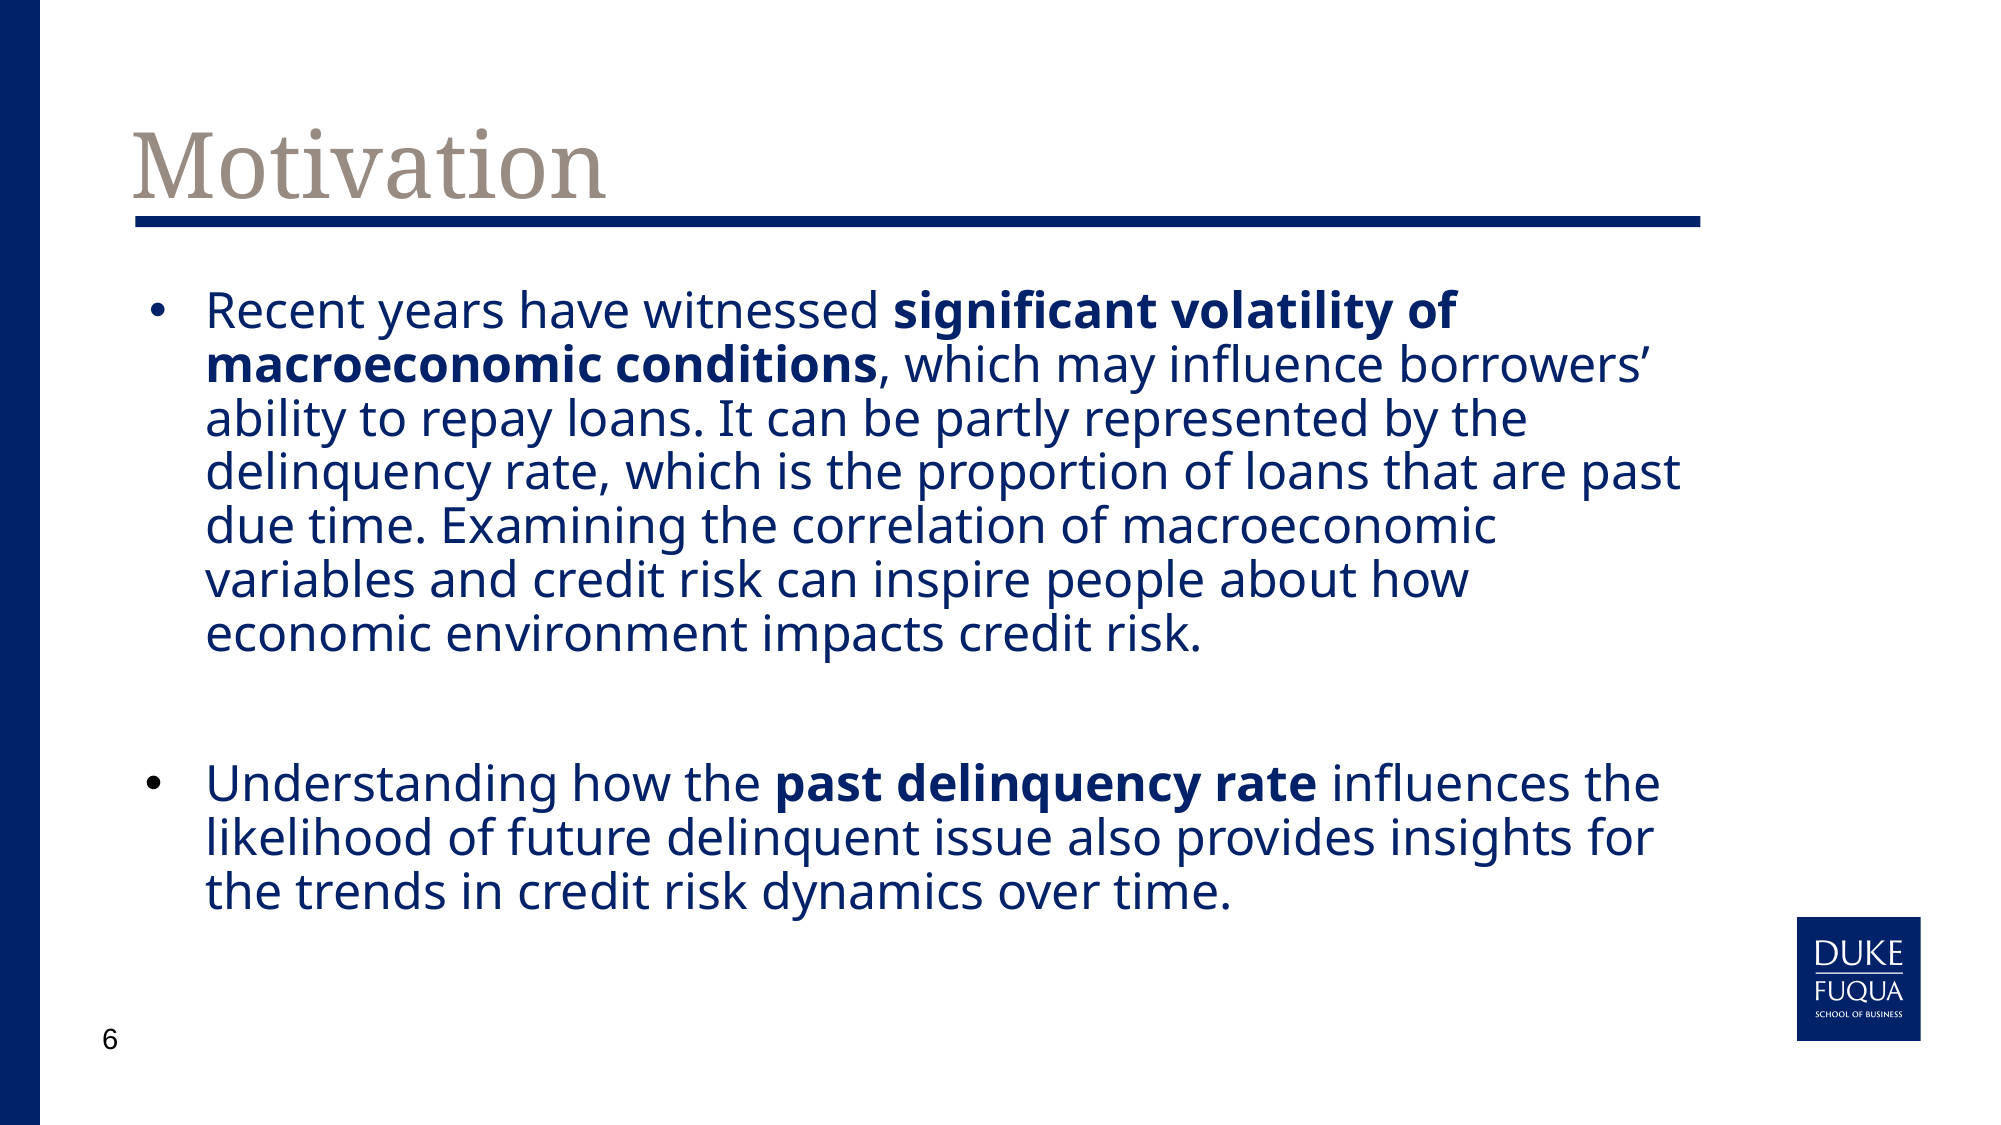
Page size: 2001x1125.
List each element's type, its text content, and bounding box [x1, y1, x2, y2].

title Motivation [115, 59, 1841, 278]
list Recent years have witnessed significant volatility of macroeconomic conditions, which may influence borrowers’ ability to repay loans. It can be partly represented by the delinquency rate, which is the proportion of loans that are past due time. Examining the correlation of macroeconomic variables and credit risk can inspire people about how economic environment impacts credit risk. Understanding how the past delinquency rate influences the likelihood of future delinquent issue also provides insights for the trends in credit risk dynamics over time. [115, 277, 1699, 992]
picture [1797, 917, 1921, 1041]
